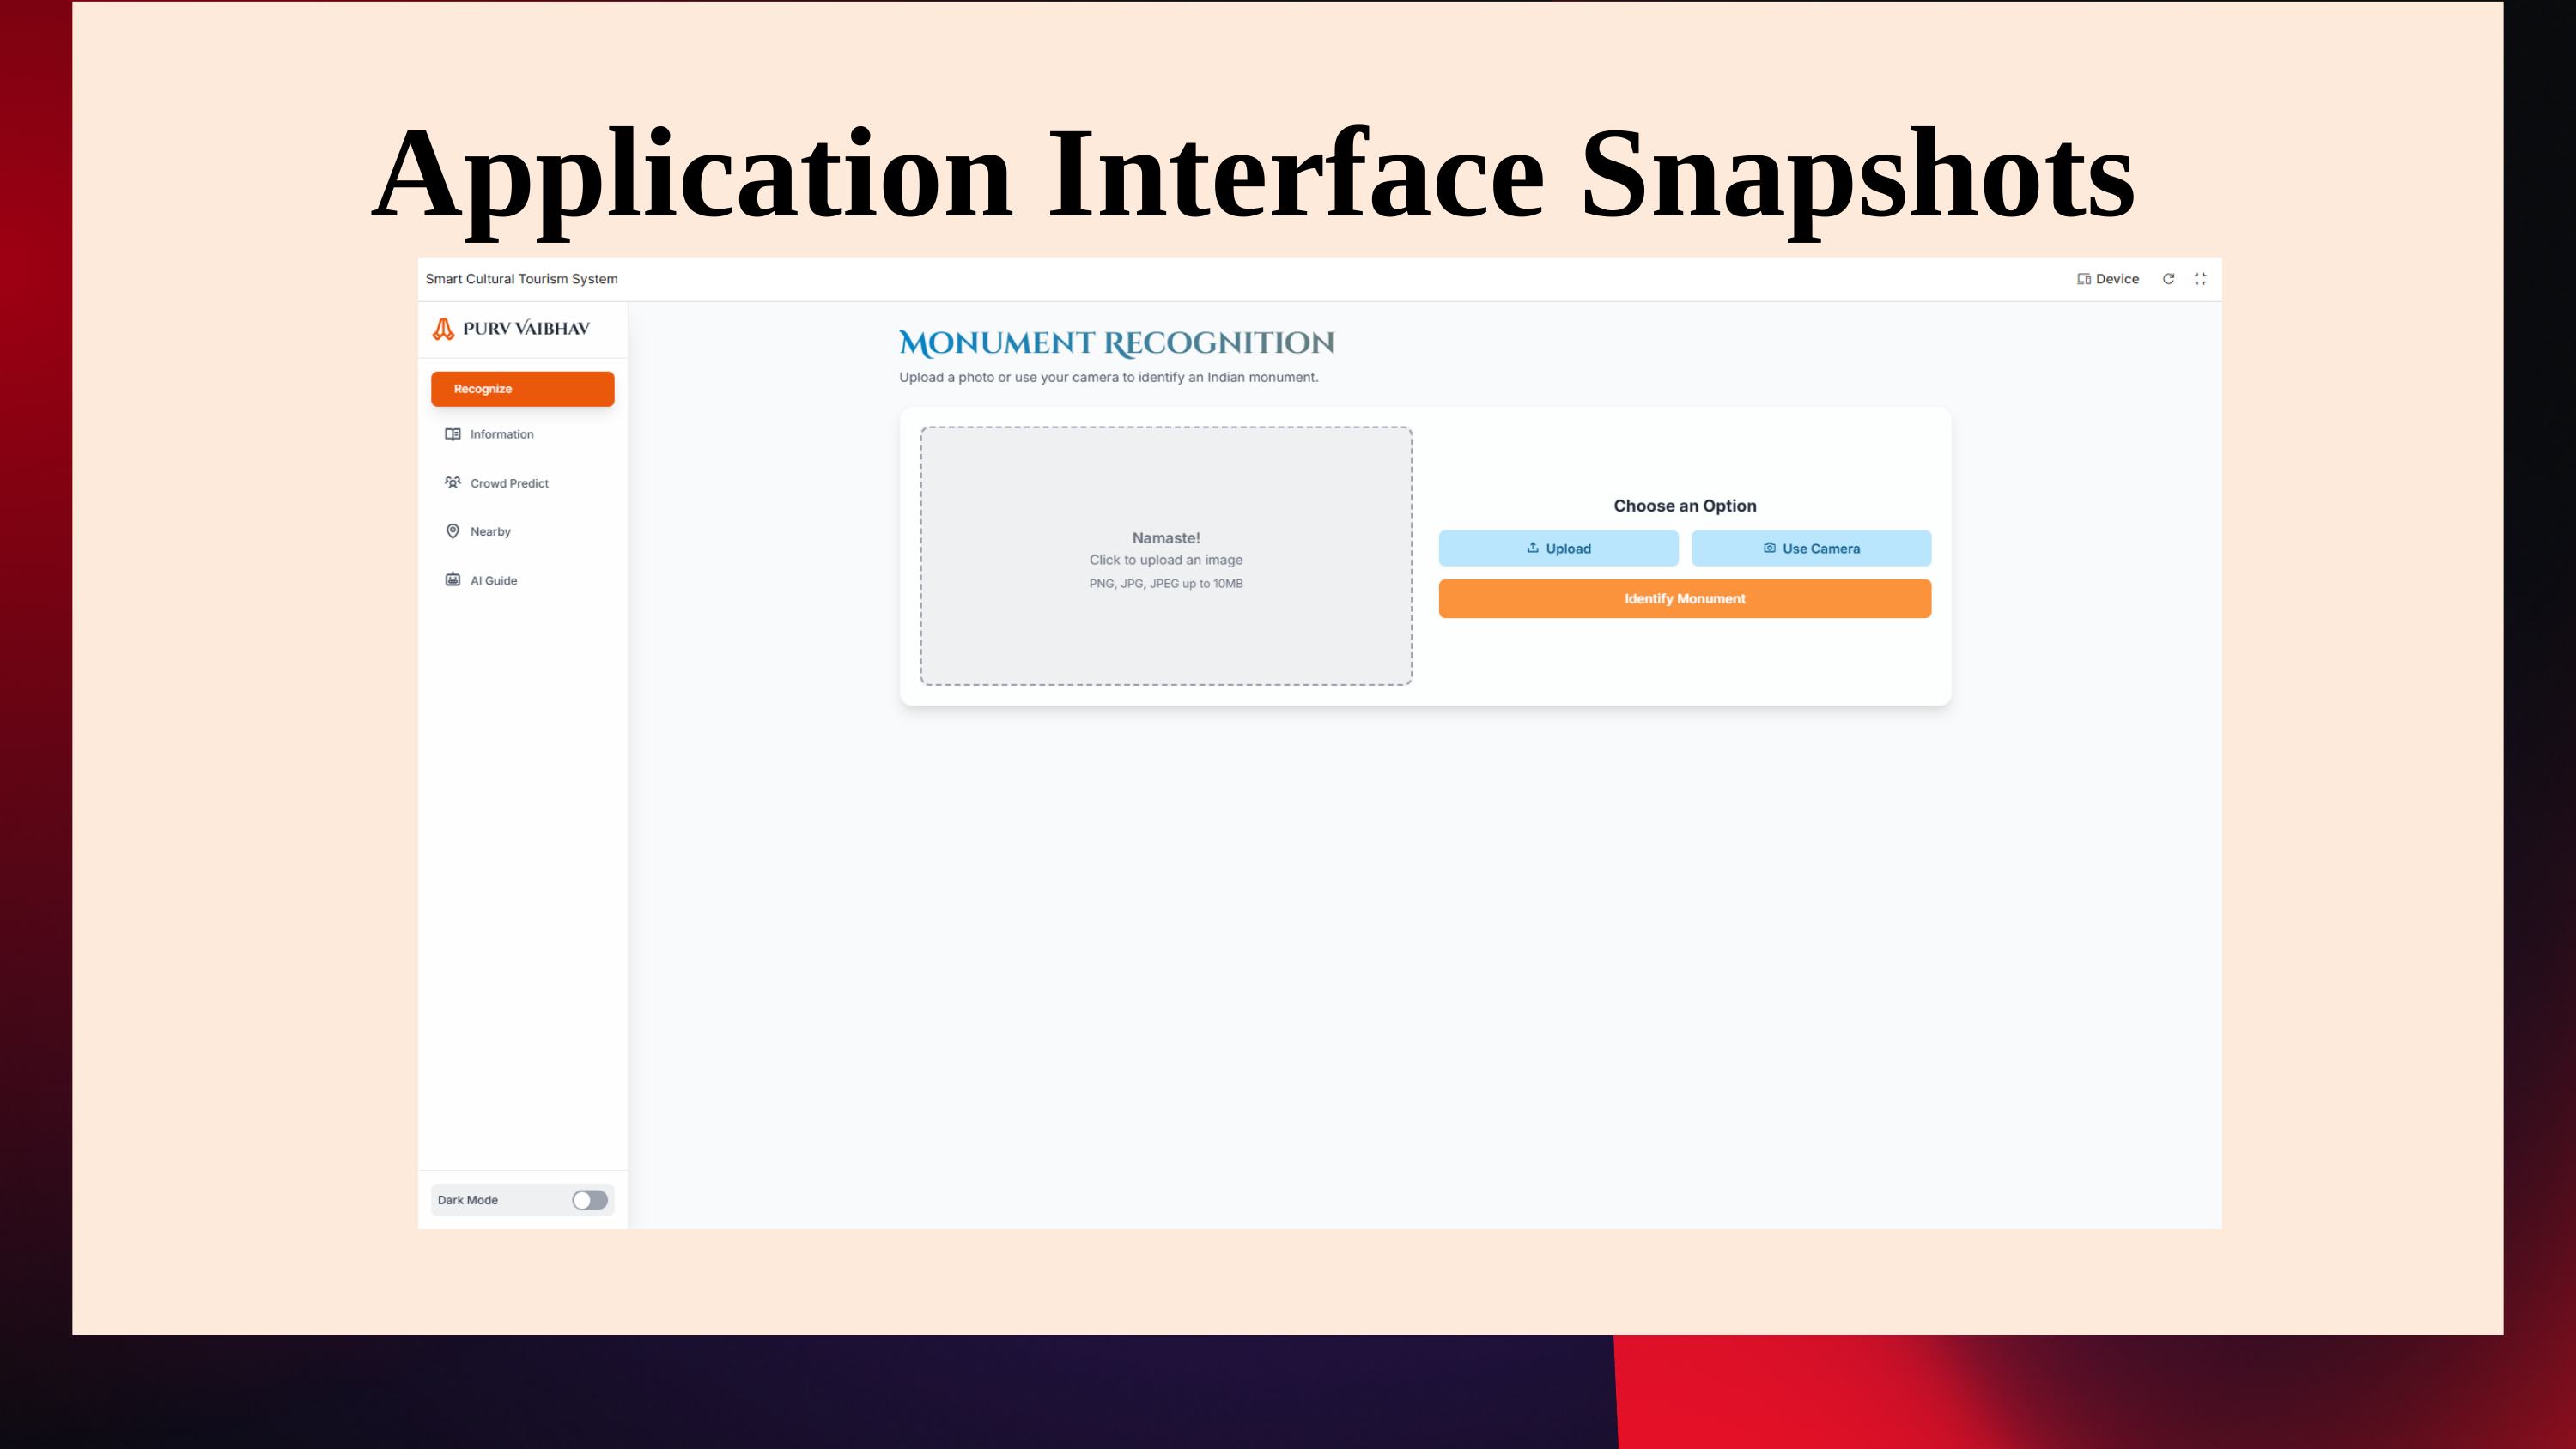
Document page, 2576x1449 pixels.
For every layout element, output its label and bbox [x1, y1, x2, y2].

picture [418, 258, 2223, 1229]
text_box [0, 0, 2576, 1449]
